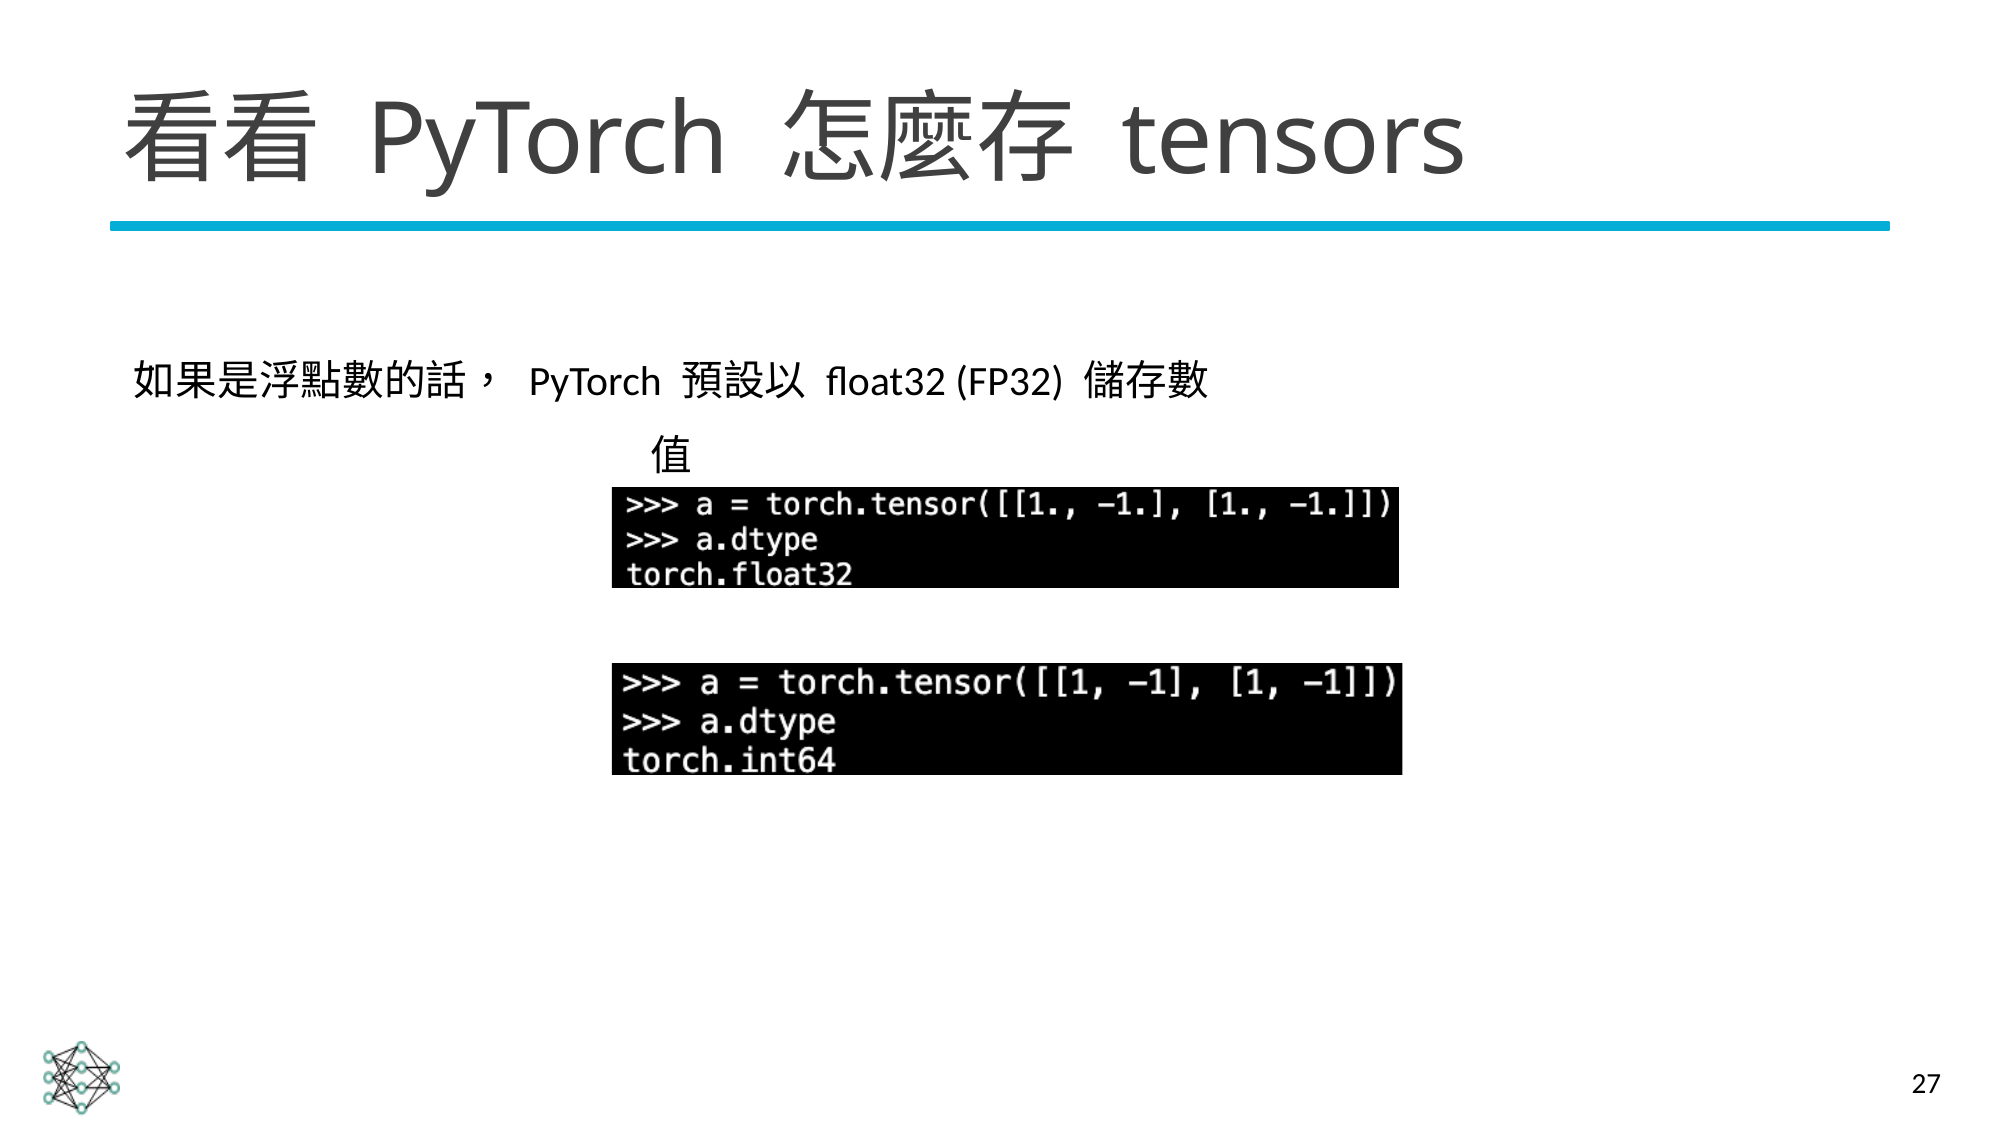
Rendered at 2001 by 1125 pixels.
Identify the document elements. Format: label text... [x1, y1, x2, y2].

picture [611, 487, 1400, 588]
text_box 如果是浮點數的話， PyTorch 預設以 float32 (FP32) 儲存數值 [107, 321, 1236, 486]
slide_number 27 [1740, 1052, 1957, 1113]
picture [611, 663, 1403, 775]
picture [43, 1041, 120, 1116]
title 看看 PyTorch 怎麼存 tensors [107, 58, 1899, 228]
